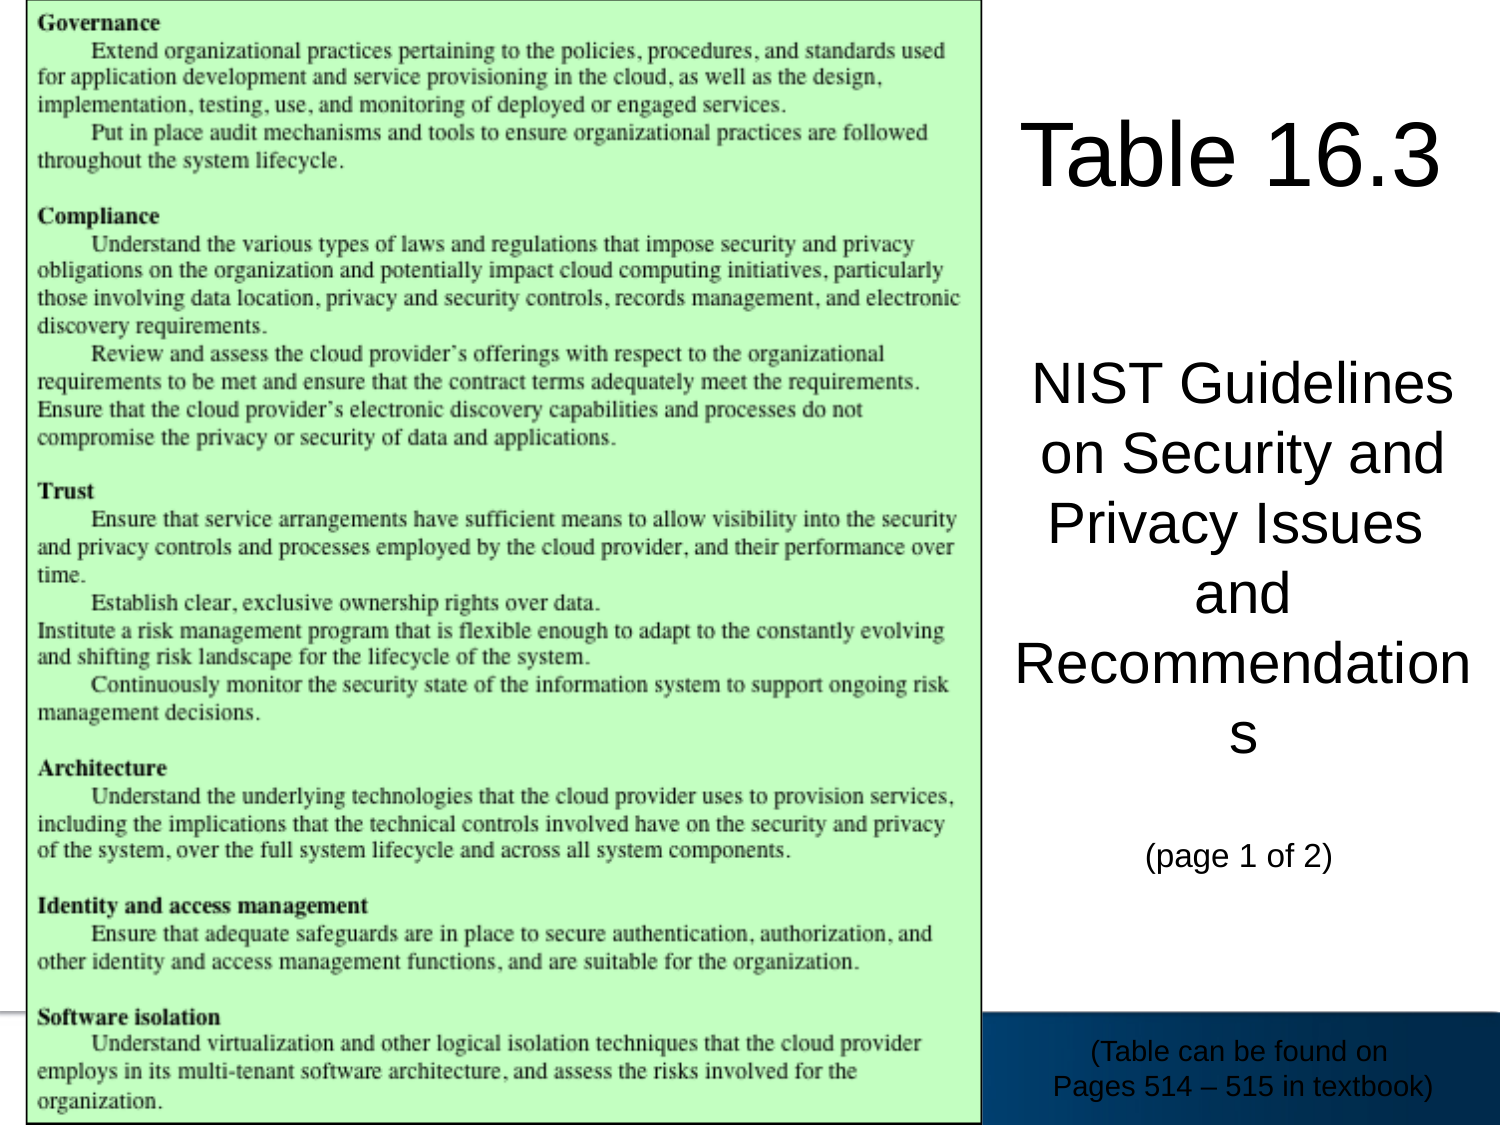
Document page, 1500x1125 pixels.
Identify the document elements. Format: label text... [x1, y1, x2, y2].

picture [0, 0, 1500, 1125]
text_box (Table can be found on Pages 514 – 515 in textbook) [989, 1024, 1500, 1125]
text_box Table 16.3 NIST Guidelines on Security and Privacy Issues and Recommendations (page 1 of 2) [990, 87, 1500, 882]
